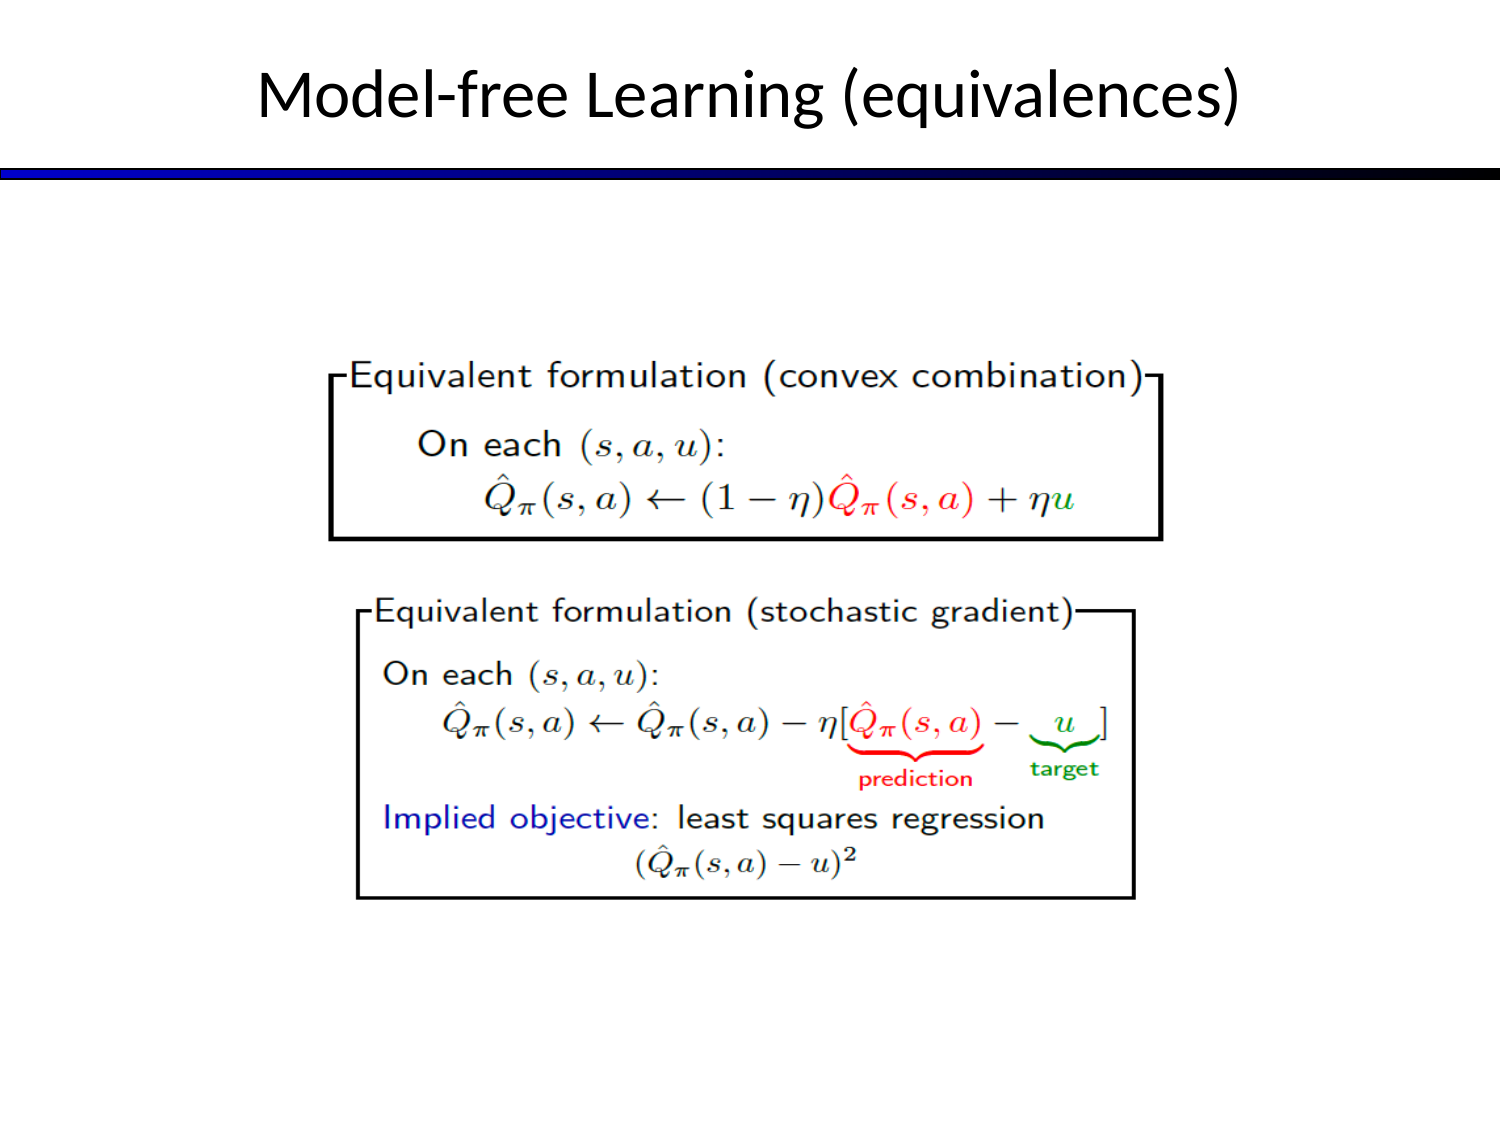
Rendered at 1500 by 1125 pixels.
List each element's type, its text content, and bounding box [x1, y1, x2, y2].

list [300, 337, 1200, 918]
title Model-free Learning (equivalences) [0, 0, 1500, 184]
